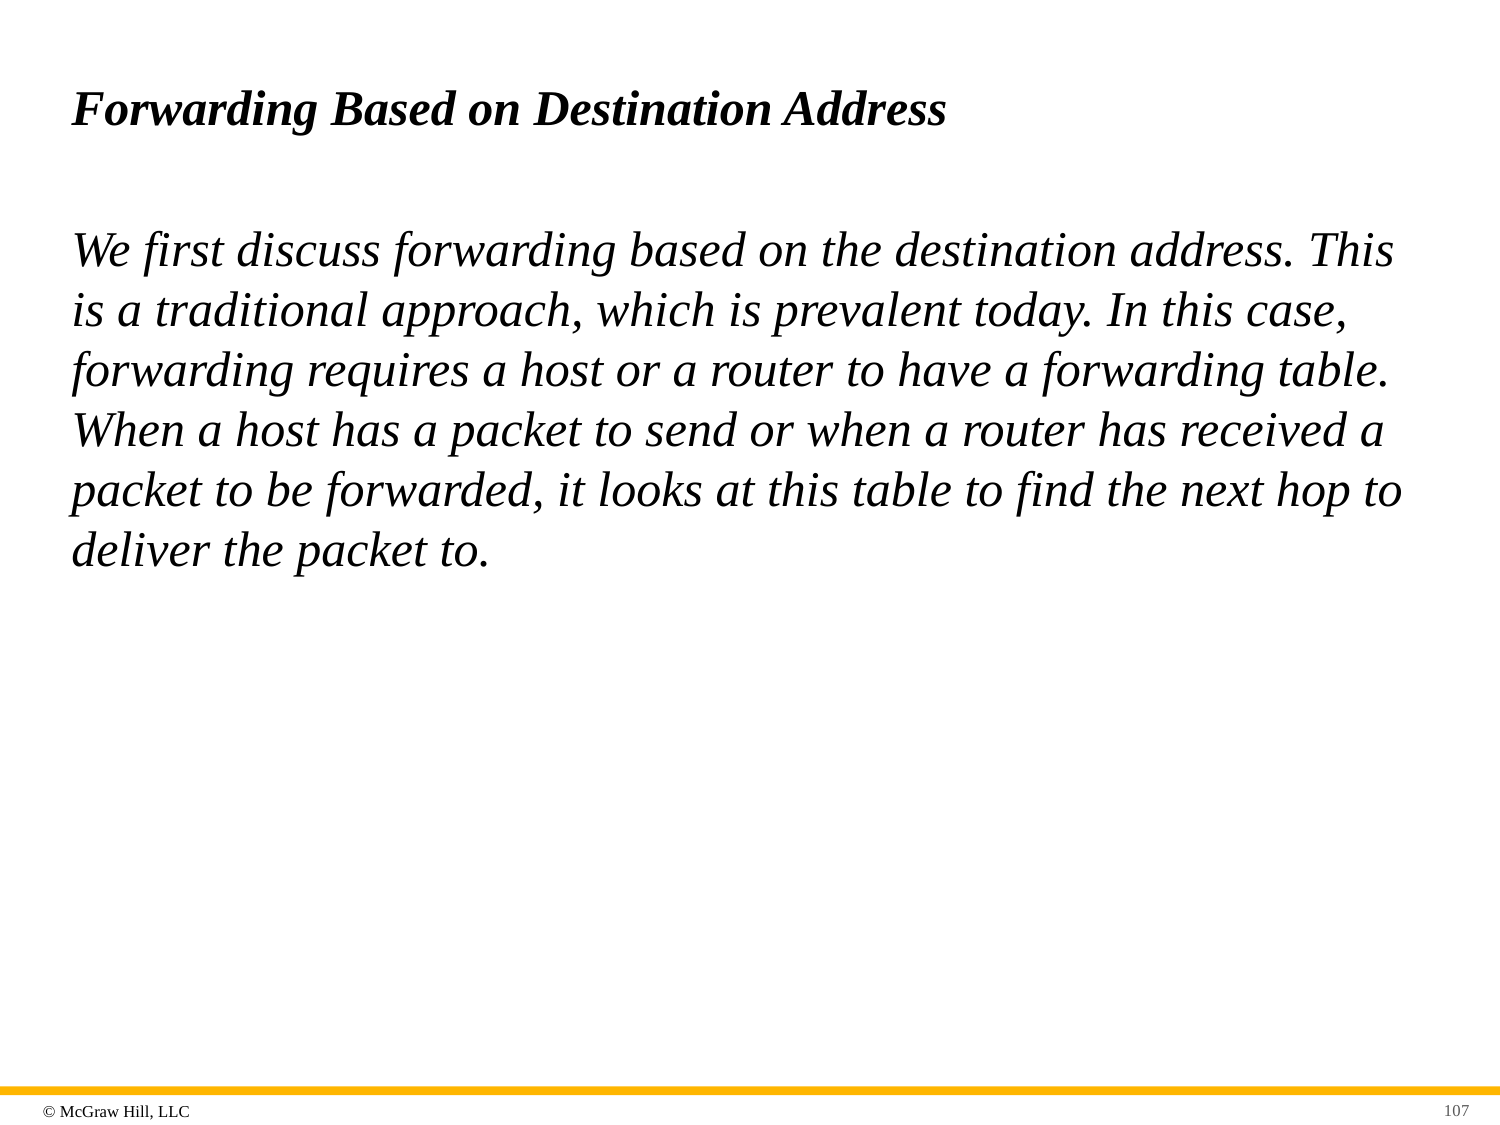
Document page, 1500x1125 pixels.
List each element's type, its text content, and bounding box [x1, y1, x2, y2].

list We first discuss forwarding based on the destination address. This is a traditional approach, which is prevalent today. In this case, forwarding requires a host or a router to have a forwarding table. When a host has a packet to send or when a router has received a packet to be forwarded, it looks at this table to find the next hop to deliver the packet to. [56, 209, 1444, 1043]
slide_number 107 [1418, 1096, 1477, 1123]
title Forwarding Based on Destination Address [56, 50, 1444, 162]
